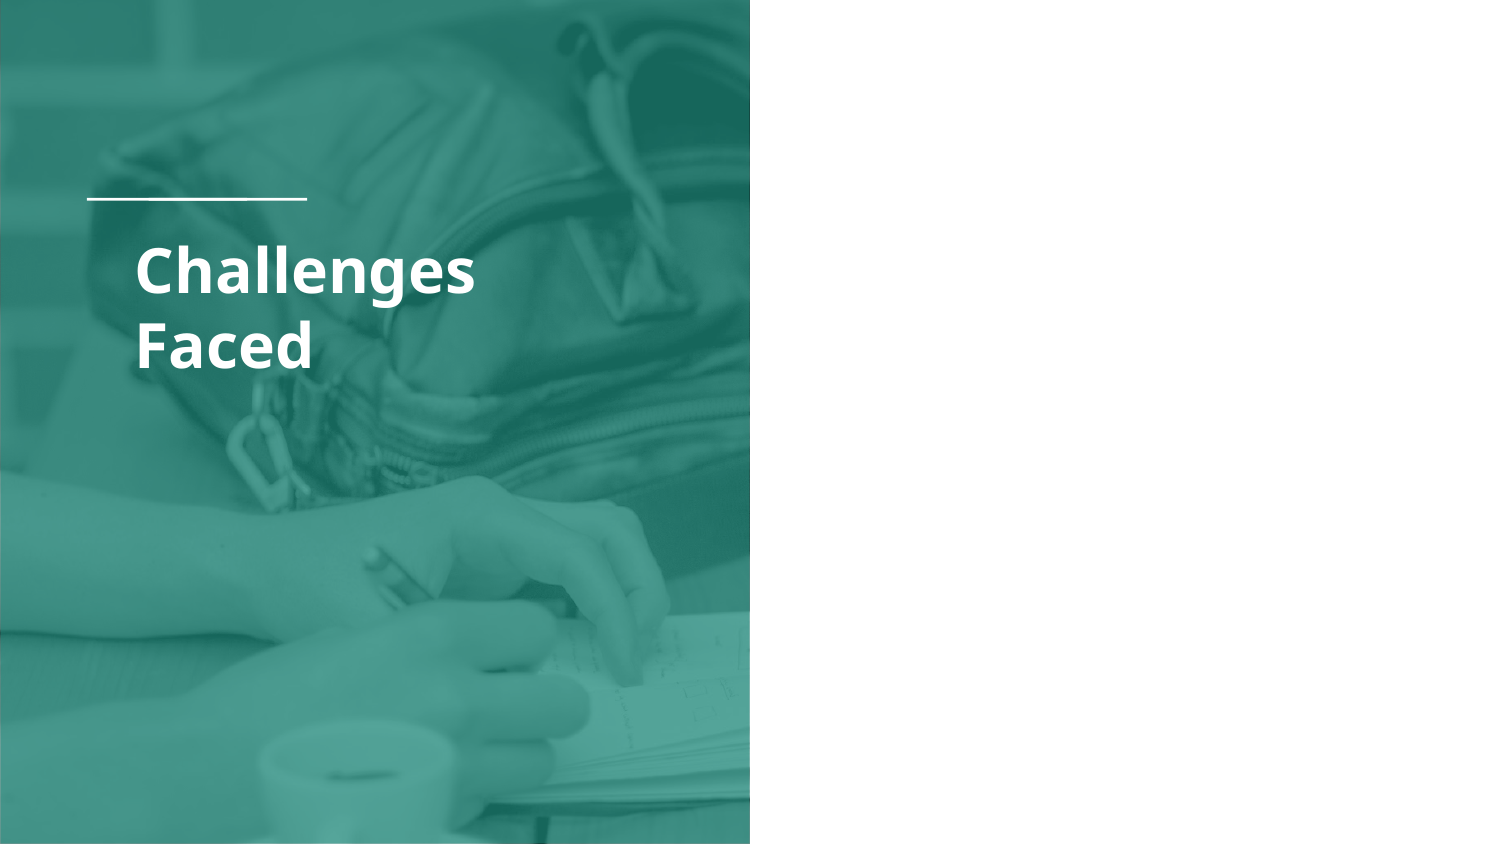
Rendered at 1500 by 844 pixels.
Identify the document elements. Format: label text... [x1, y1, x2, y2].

title Challenges Faced [119, 216, 662, 494]
